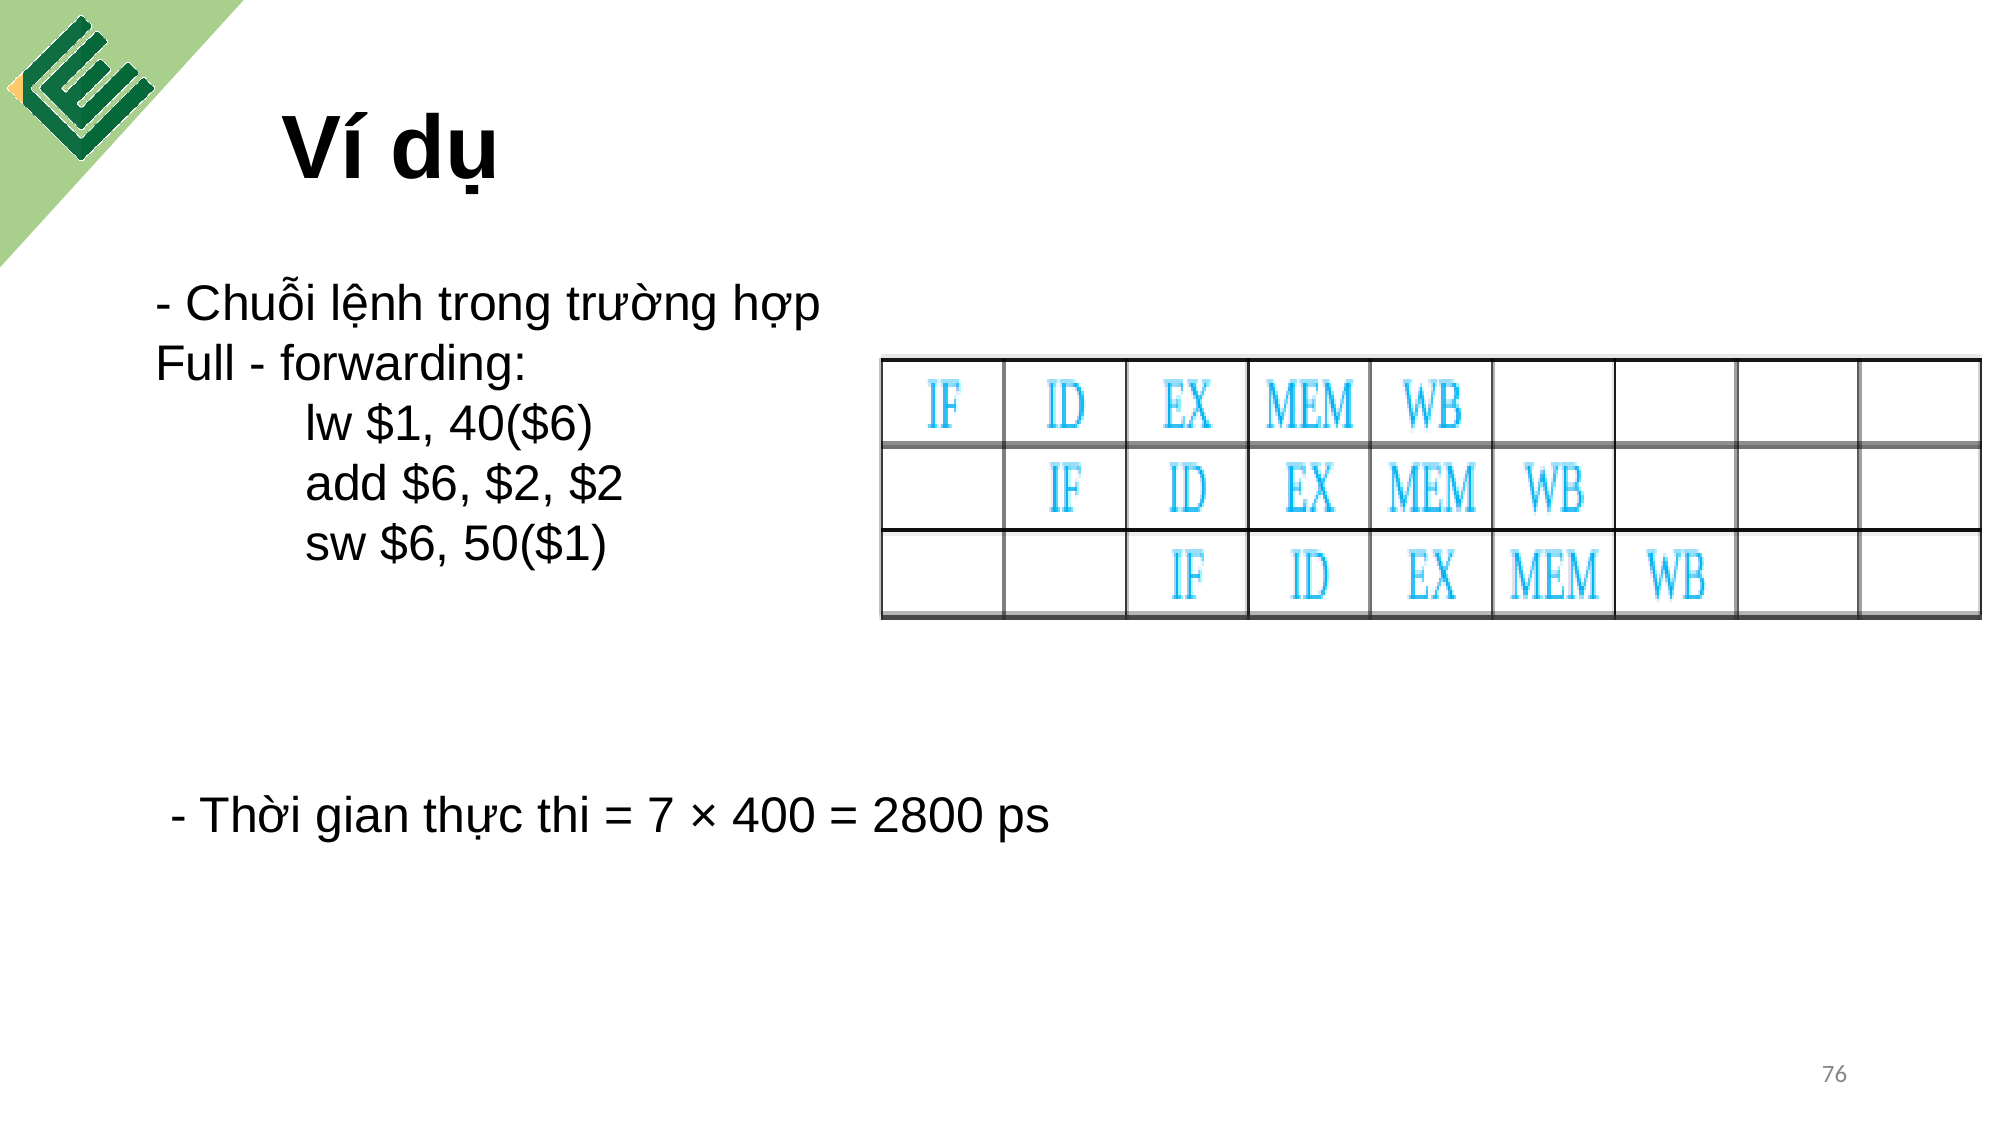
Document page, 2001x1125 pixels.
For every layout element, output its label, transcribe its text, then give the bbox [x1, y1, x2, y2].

text_box - Chuỗi lệnh trong trường hợp Full - forwarding: lw $1, 40($6) add $6, $2, $2 sw $6, 50($1) [0, 262, 1025, 578]
slide_number ‹#› [1412, 1042, 1863, 1103]
text_box - Thời gian thực thi = 7 × 400 = 2800 ps [155, 774, 1075, 850]
picture [875, 349, 2000, 645]
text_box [0, 0, 251, 276]
title Ví dụ [266, 92, 1783, 278]
